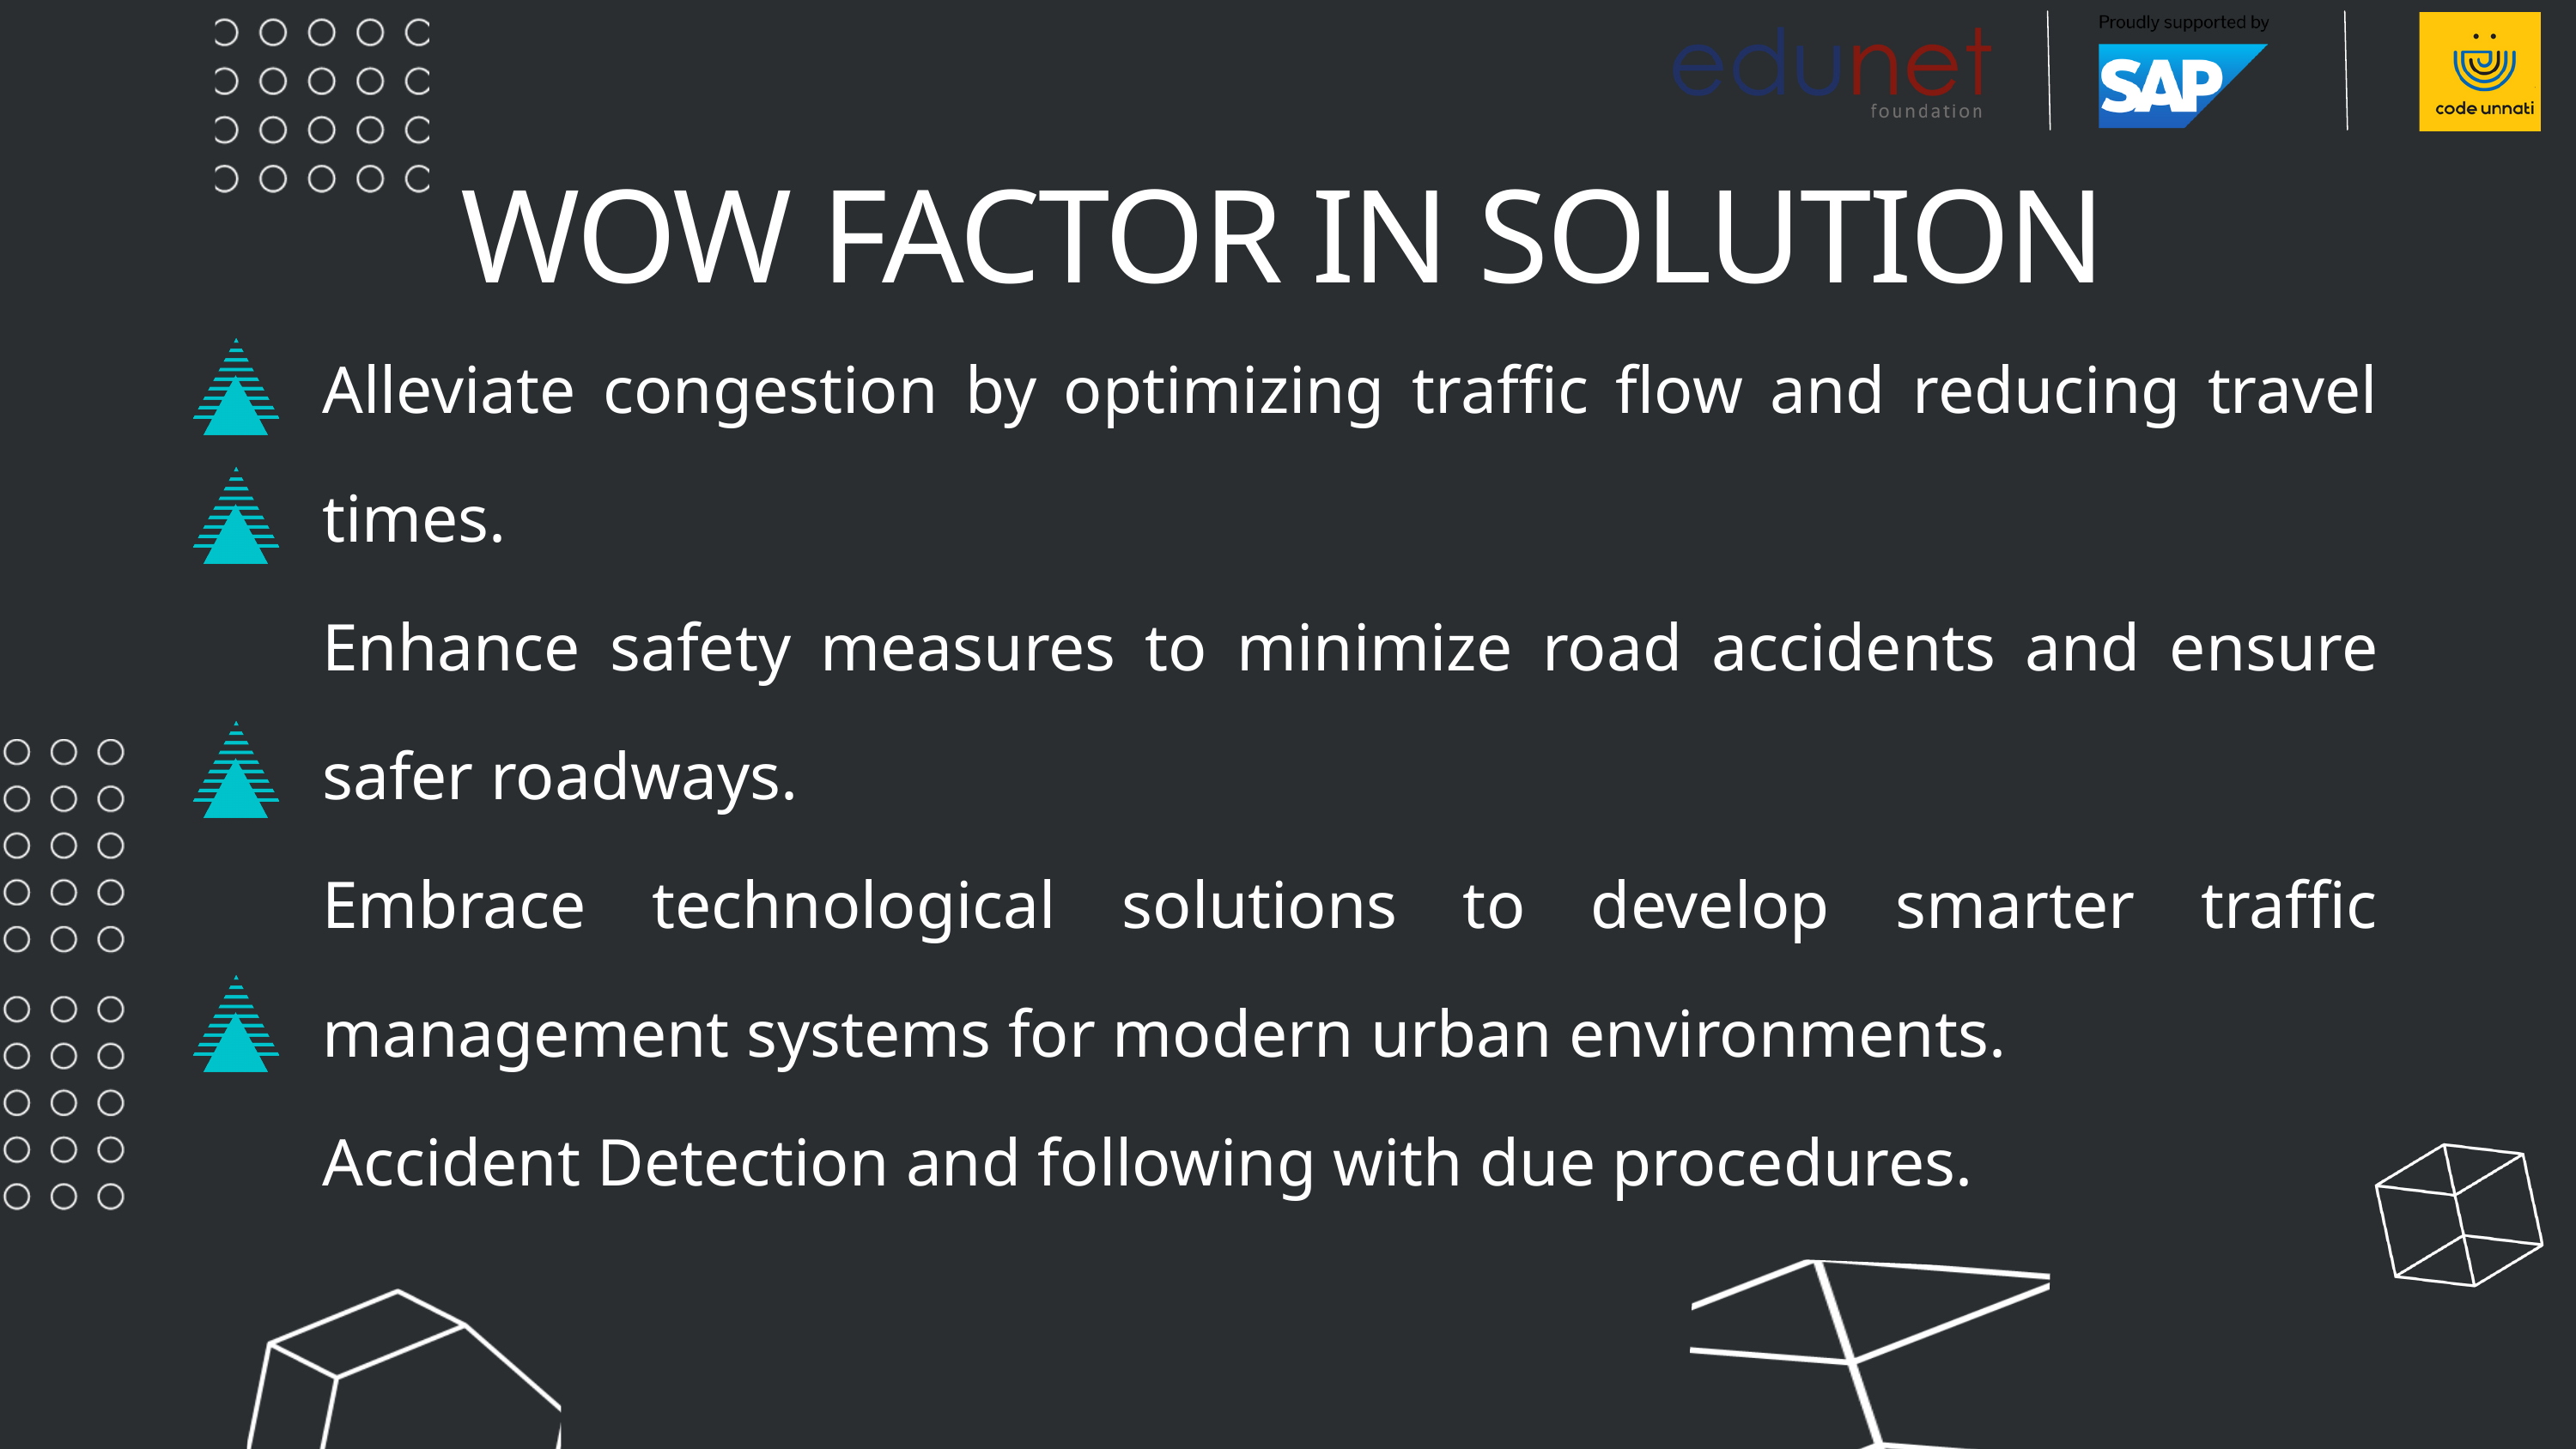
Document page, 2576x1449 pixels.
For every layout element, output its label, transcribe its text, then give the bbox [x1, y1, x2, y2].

text_box [192, 337, 280, 435]
text_box [215, 0, 429, 169]
text_box [2419, 12, 2541, 131]
text_box [192, 974, 280, 1072]
text_box [246, 1288, 562, 1449]
text_box [2098, 15, 2269, 129]
text_box [1686, 1255, 2050, 1449]
text_box [1659, 14, 2006, 130]
text_box [192, 466, 280, 564]
text_box [0, 739, 125, 1210]
text_box [2379, 1143, 2544, 1288]
text_box [192, 720, 280, 818]
text_box Alleviate congestion by optimizing traffic flow and reducing travel times. Enhance safety measures to minimize road accidents and ensure safer roadways. Embrace technological solutions to develop smarter traffic management systems for modern urban environments. Accident Detection and following with due procedures. [322, 297, 2379, 1328]
text_box WOW FACTOR IN SOLUTION [215, 169, 2352, 309]
